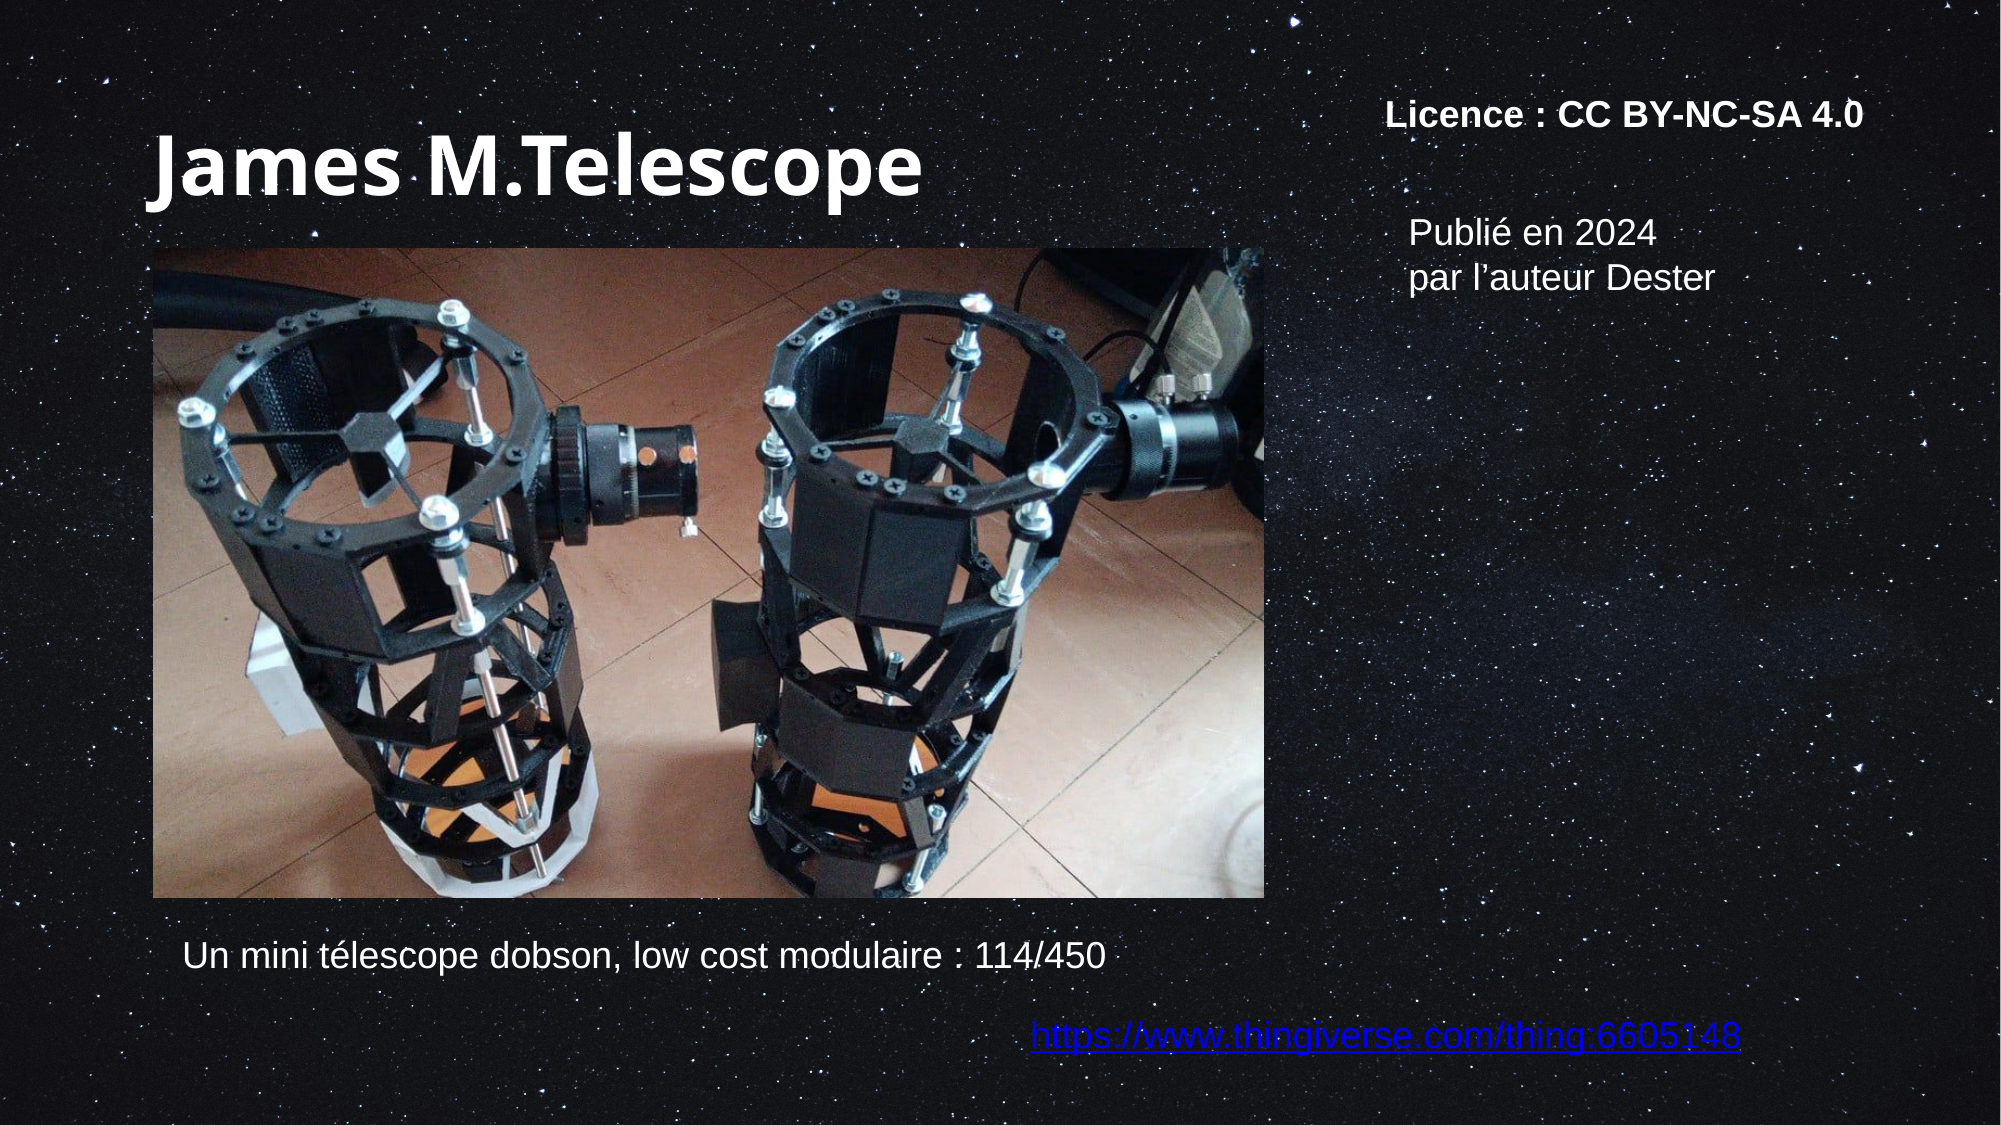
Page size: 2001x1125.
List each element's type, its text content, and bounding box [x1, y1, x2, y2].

title James M.Telescope [137, 59, 1583, 278]
text_box Licence : CC BY-NC-SA 4.0 [1370, 82, 1914, 182]
text_box https://www.thingiverse.com/thing:6605148 [1015, 1003, 1757, 1103]
text_box Un mini télescope dobson, low cost modulaire : 114/450 [167, 923, 1276, 1023]
picture [0, 0, 2001, 1125]
text_box Publié en 2024 par l’auteur Dester [1393, 200, 1737, 300]
